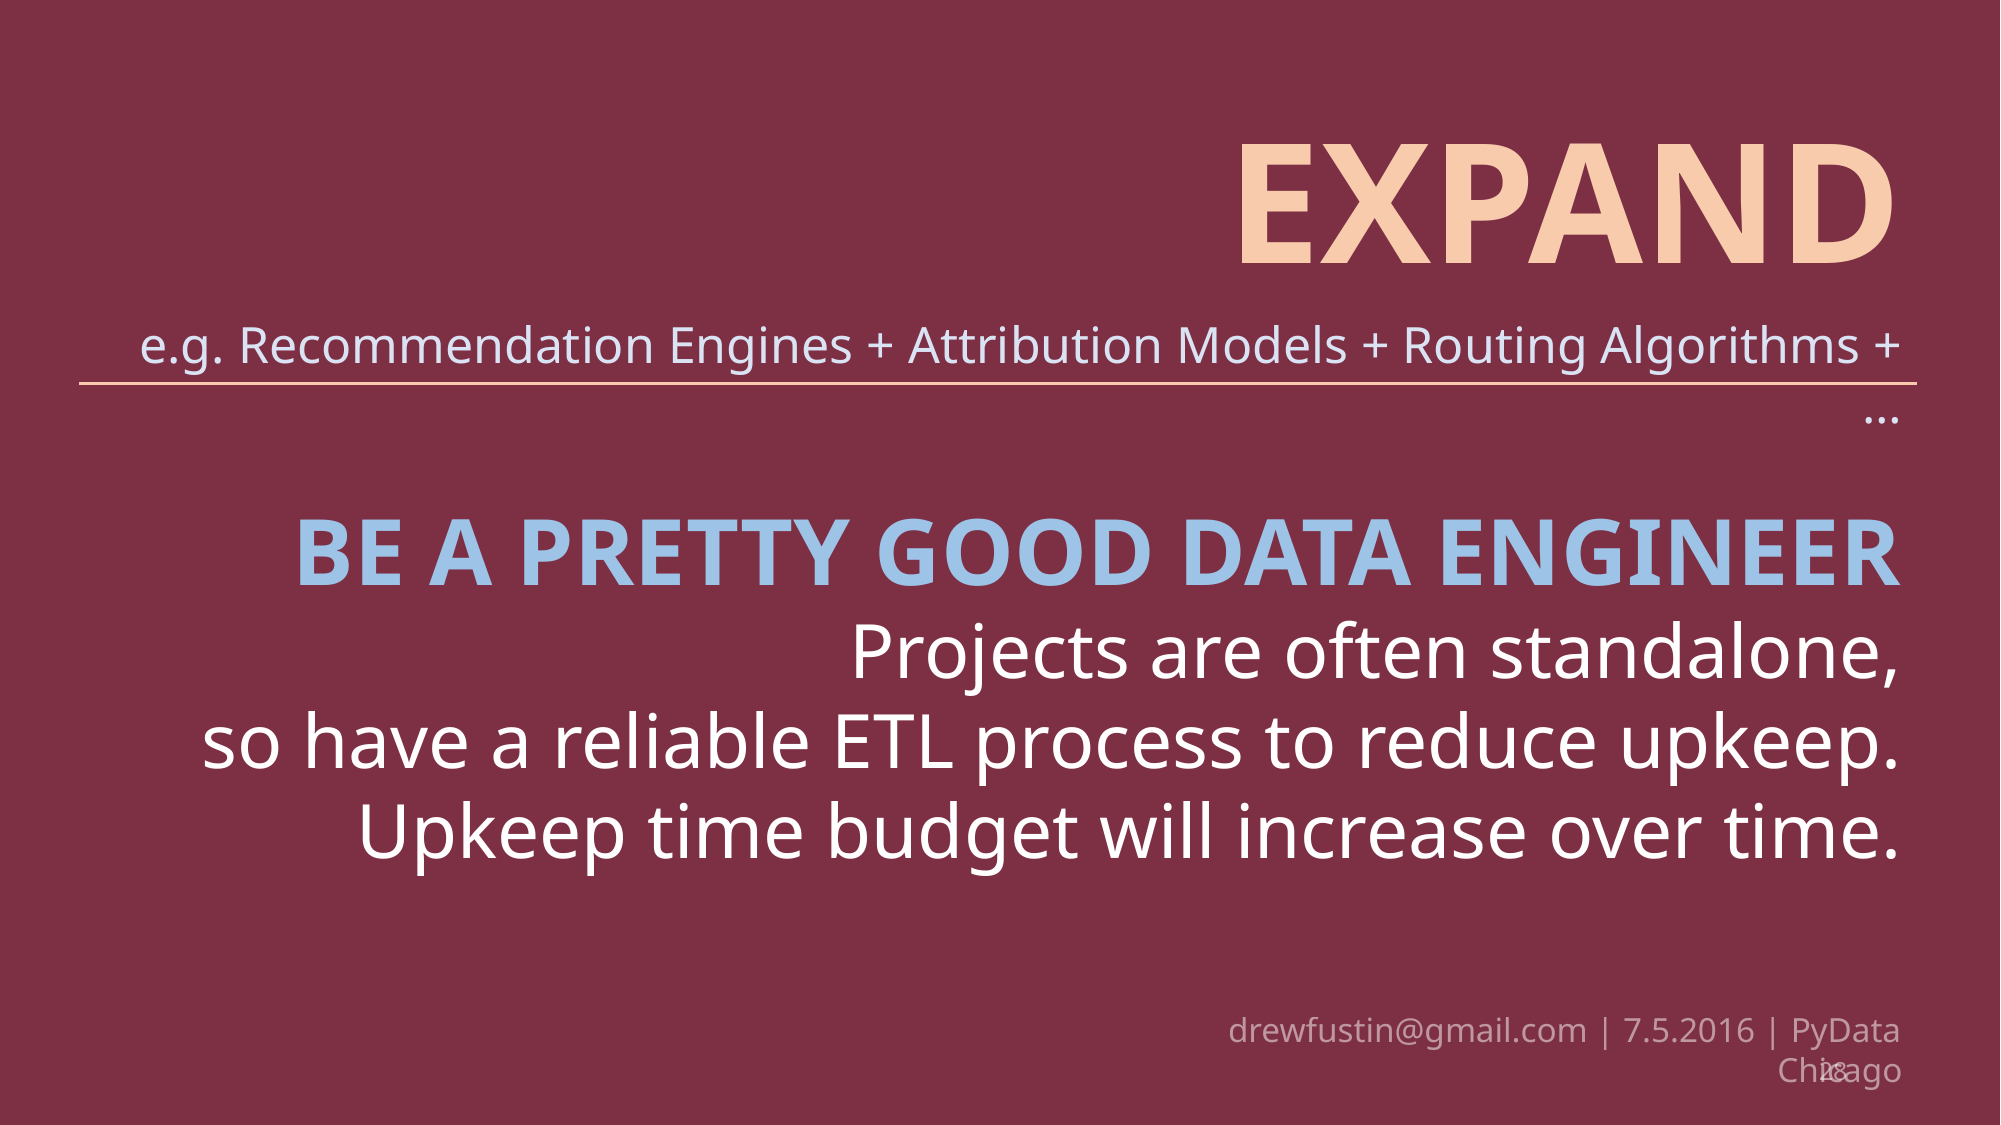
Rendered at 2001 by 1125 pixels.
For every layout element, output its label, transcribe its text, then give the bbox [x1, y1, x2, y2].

text_box drewfustin@gmail.com | 7.5.2016 | PyData Chicago [1146, 1002, 1918, 1097]
text_box e.g. Recommendation Engines + Attribution Models + Routing Algorithms + … BE A PRETTY GOOD DATA ENGINEER Projects are often standalone, so have a reliable ETL process to reduce upkeep. Upkeep time budget will increase over time. [79, 306, 1918, 383]
text_box EXPAND [0, 88, 1918, 304]
slide_number 28 [1412, 1042, 1863, 1103]
text_box e.g. Recommendation Engines + Attribution Models + Routing Algorithms + … BE A PRETTY GOOD DATA ENGINEER Projects are often standalone, so have a reliable ETL process to reduce upkeep. Upkeep time budget will increase over time. [79, 384, 1918, 881]
